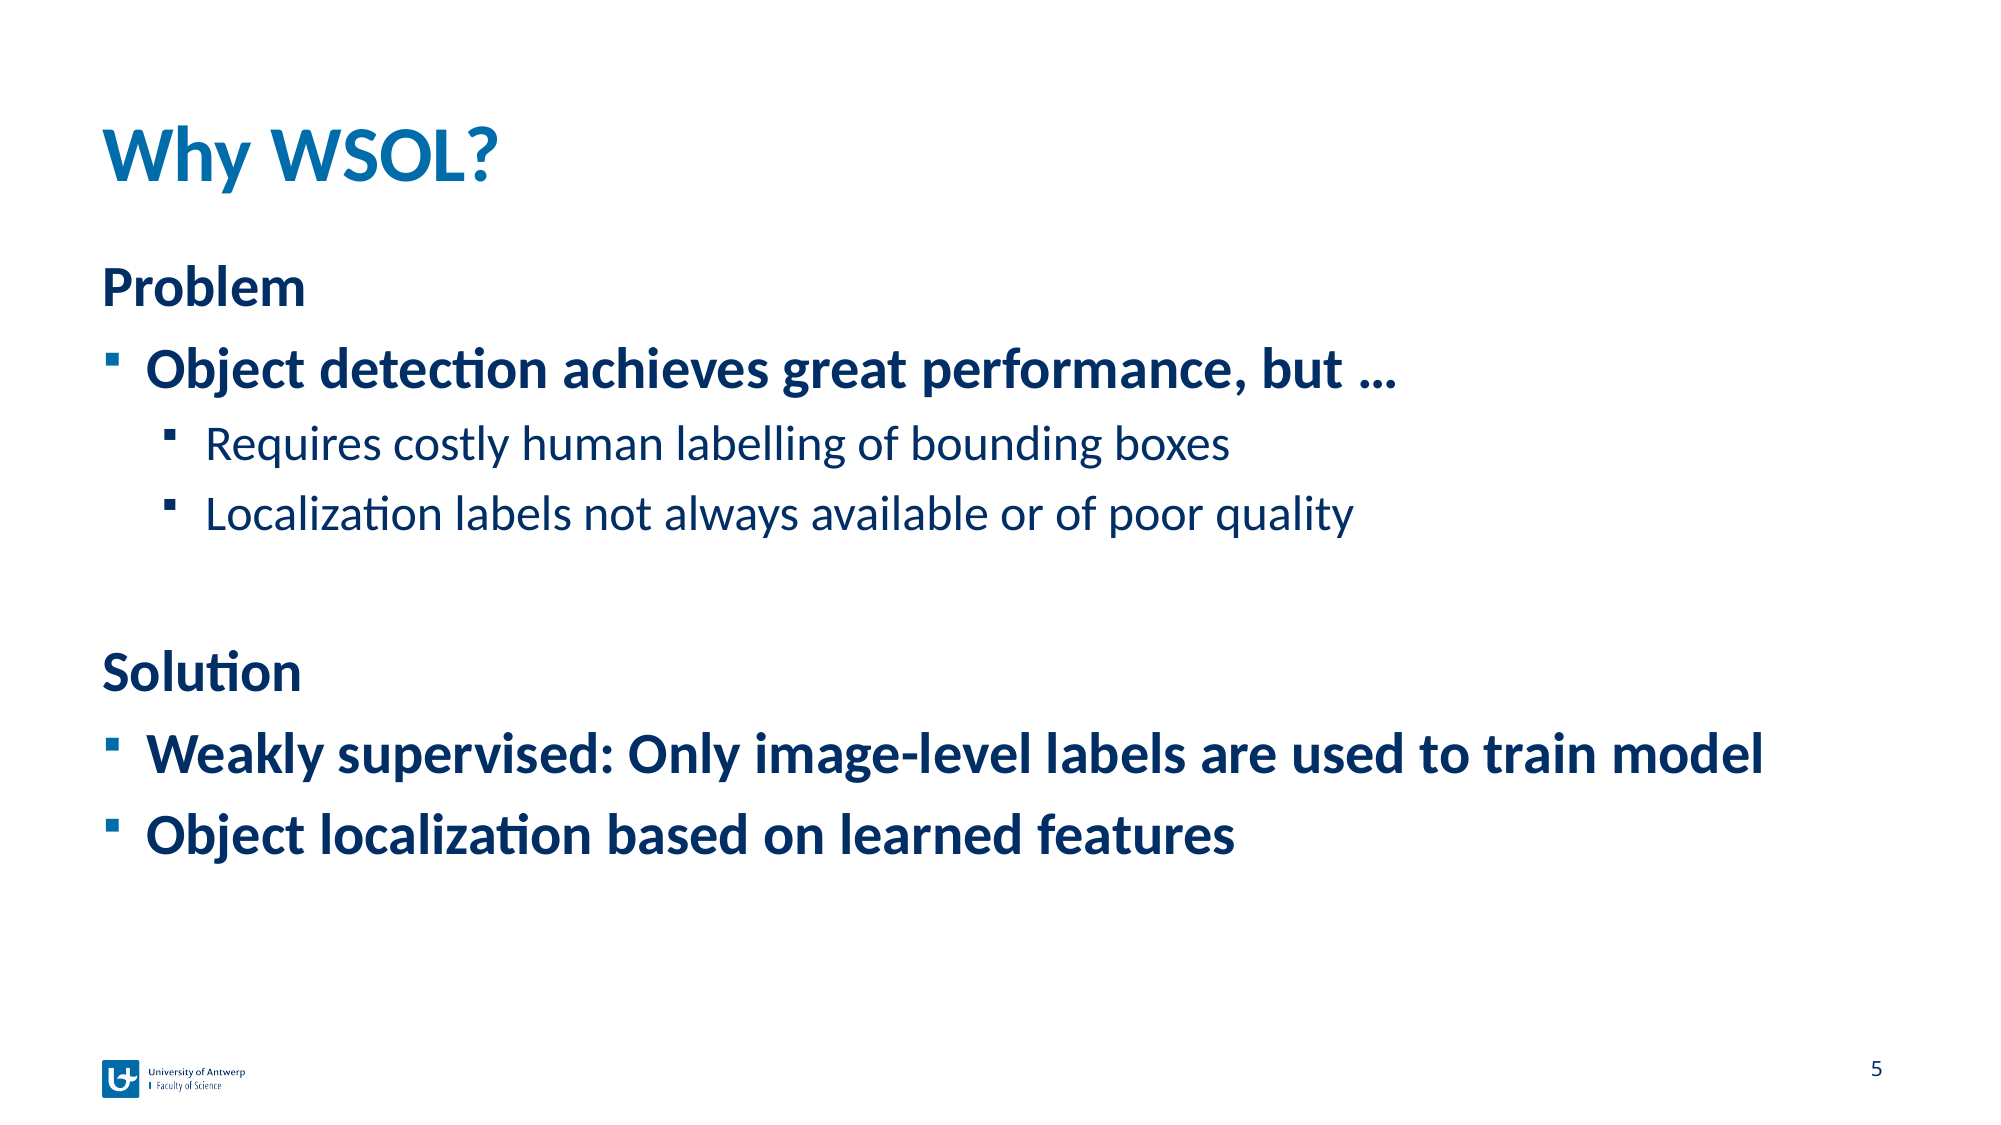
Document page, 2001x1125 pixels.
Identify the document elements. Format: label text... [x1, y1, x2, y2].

picture [102, 1060, 245, 1098]
title Why WSOL? [102, 101, 1898, 232]
slide_number 5 [1463, 1039, 1898, 1100]
list Problem Object detection achieves great performance, but … Requires costly human labelling of bounding boxes Localization labels not always available or of poor quality Solution Weakly supervised: Only image-level labels are used to train model Object localization based on learned features [102, 248, 1898, 1024]
